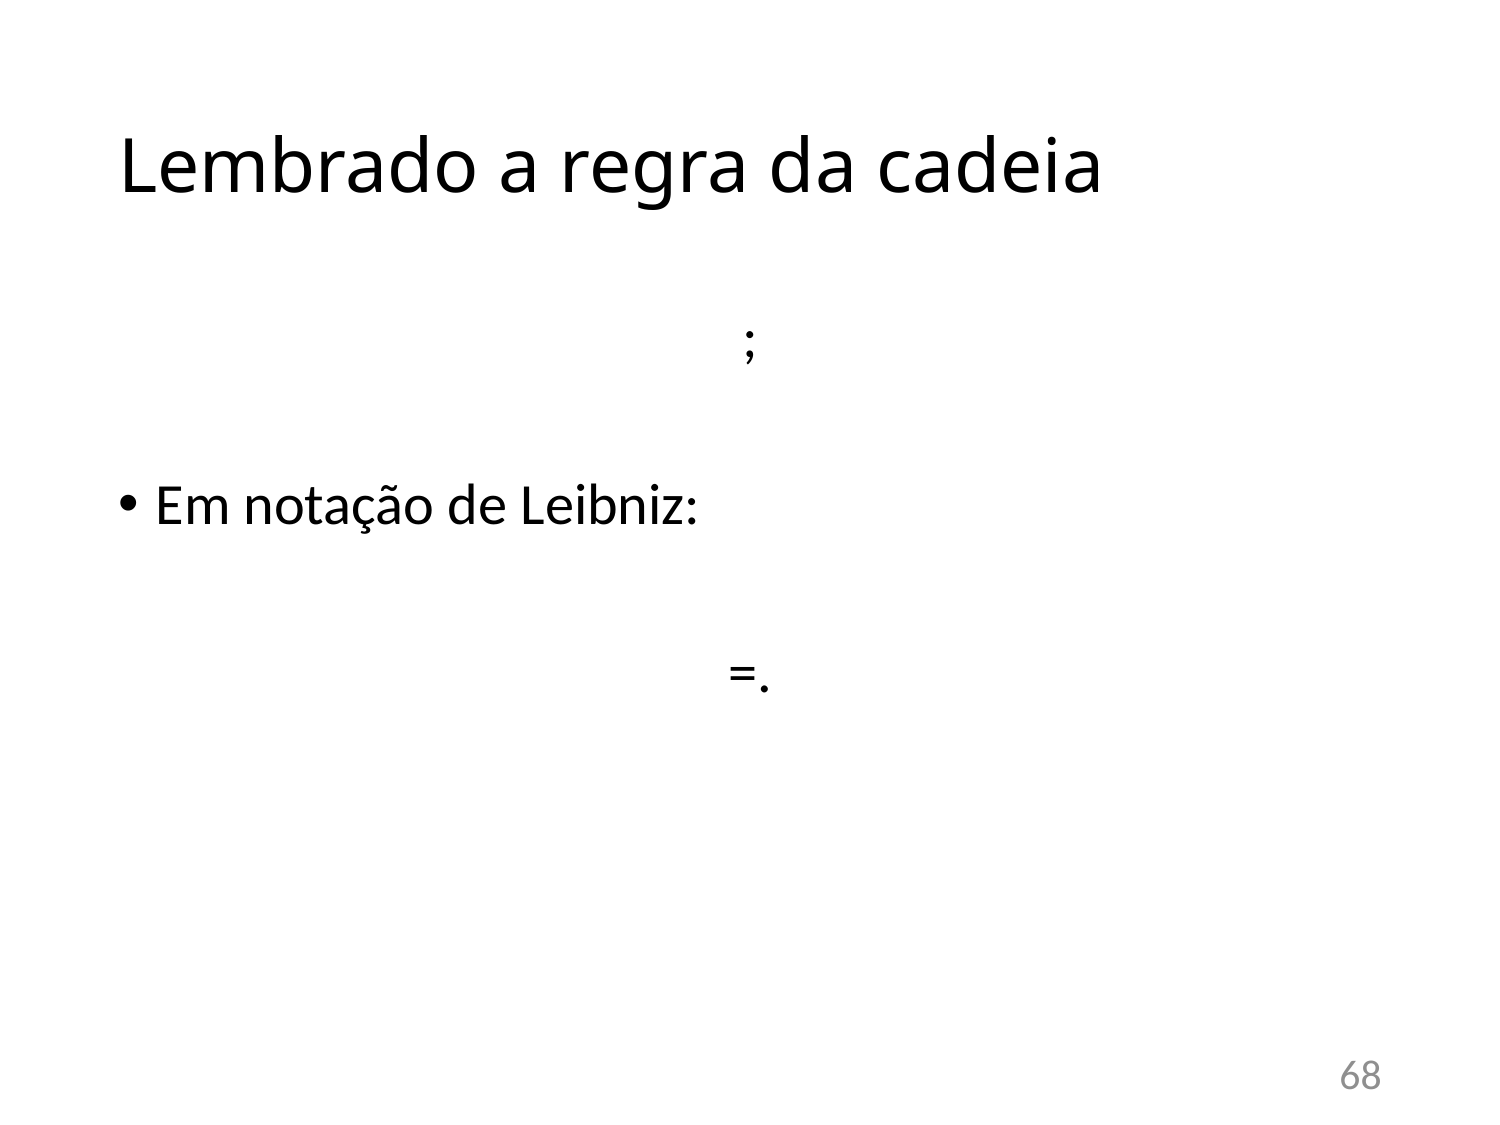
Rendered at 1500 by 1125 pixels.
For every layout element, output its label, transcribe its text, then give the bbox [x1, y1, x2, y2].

slide_number 68 [1059, 1042, 1397, 1103]
title Lembrado a regra da cadeia [103, 59, 1397, 278]
